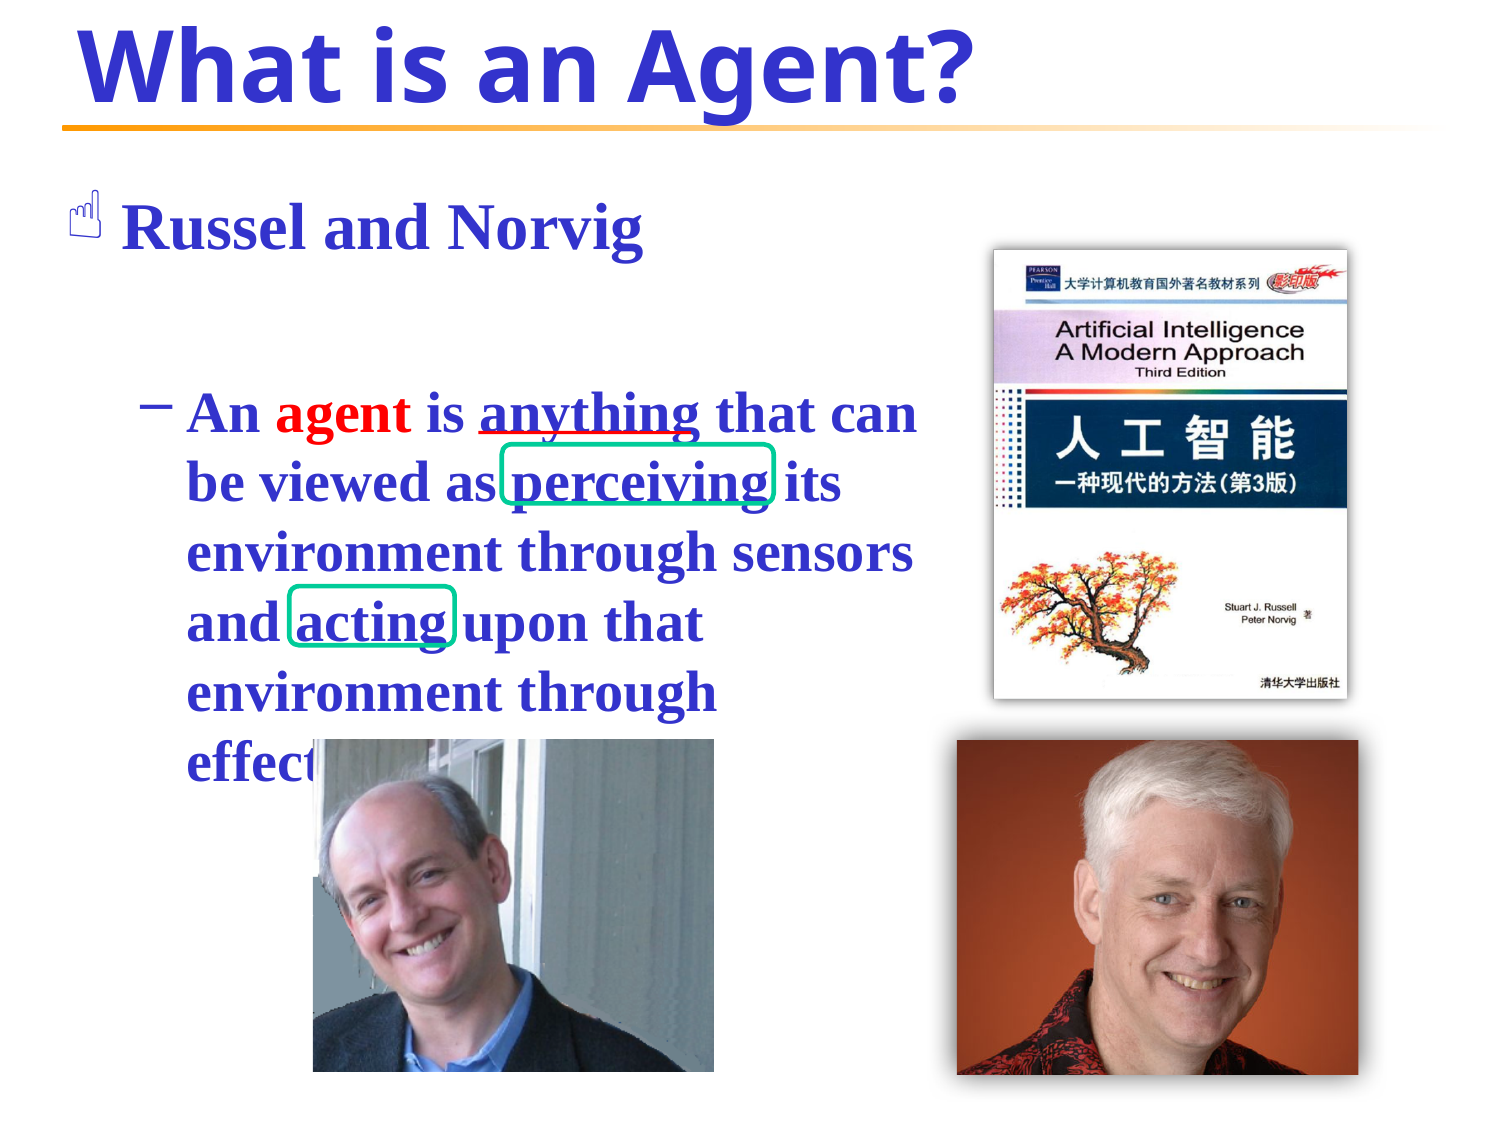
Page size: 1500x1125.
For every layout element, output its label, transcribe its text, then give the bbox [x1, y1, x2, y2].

title What is an Agent? [62, 0, 1500, 125]
text_box [501, 444, 774, 504]
picture [974, 229, 1366, 718]
picture [956, 740, 1359, 1075]
picture [312, 739, 715, 1073]
list Russel and Norvig An agent is anything that can be viewed as perceiving its environment through sensors and acting upon that environment through effectors. [50, 174, 975, 1088]
text_box [289, 586, 455, 646]
